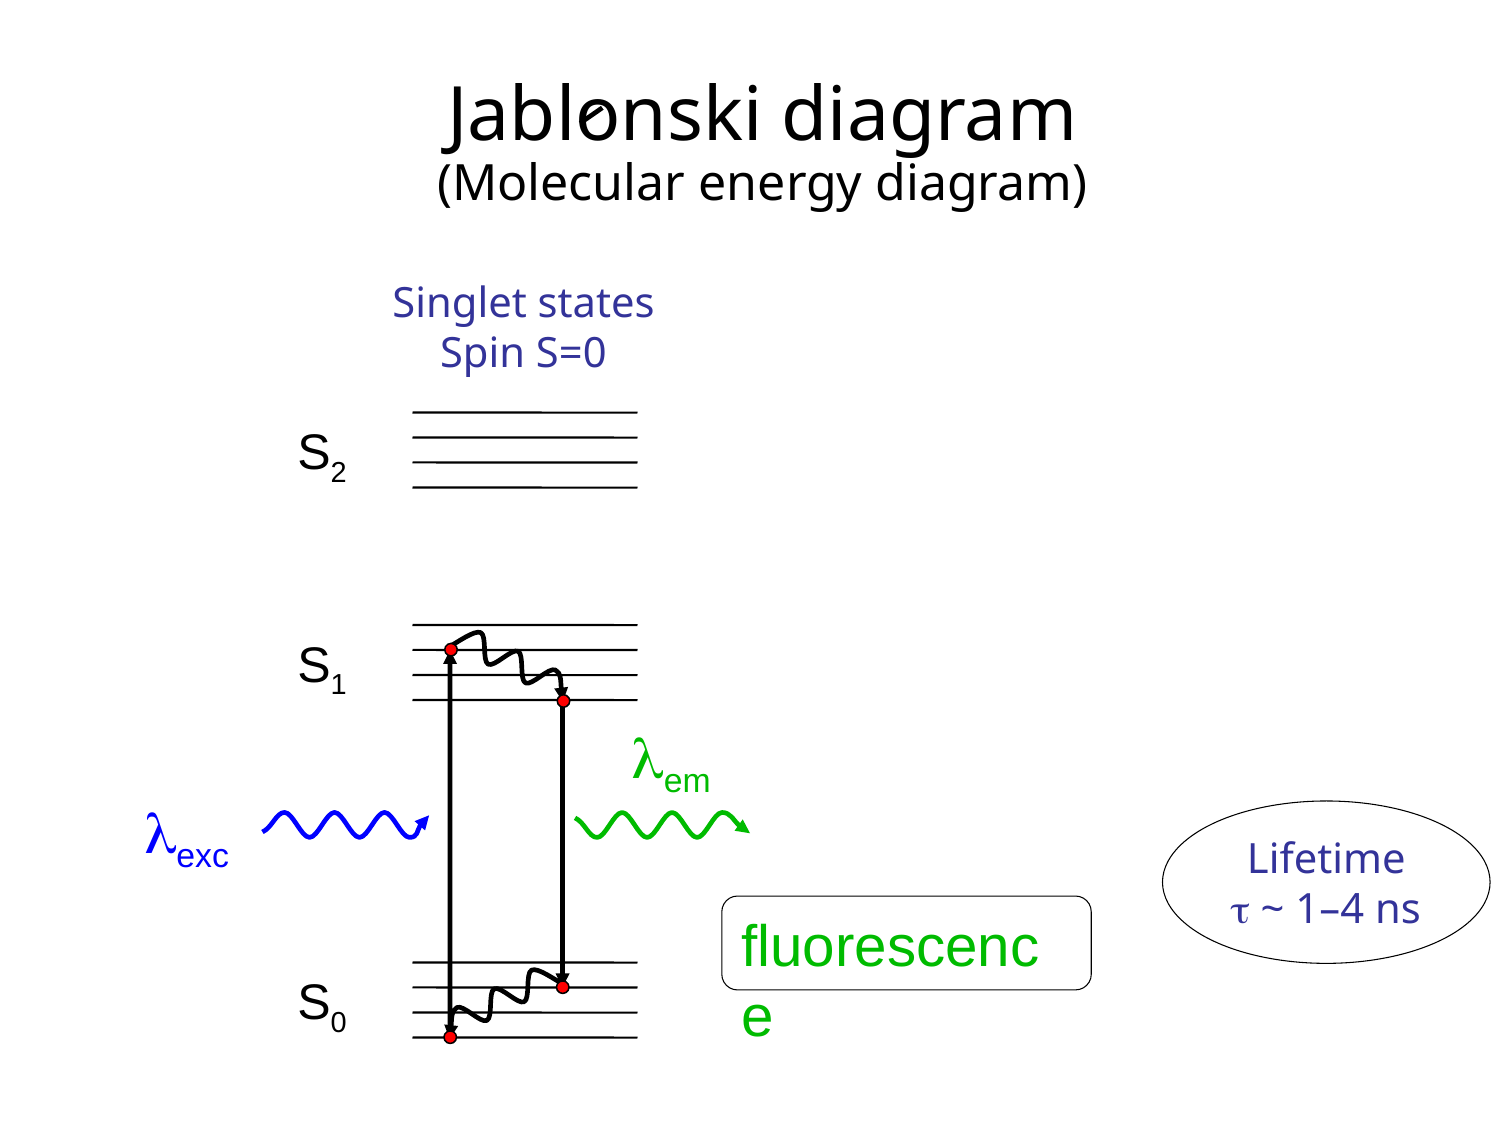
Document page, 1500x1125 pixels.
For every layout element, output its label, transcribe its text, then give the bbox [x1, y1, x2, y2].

text_box em [616, 712, 726, 807]
text_box Singlet states Spin S=0 [377, 268, 670, 384]
text_box S0 [282, 962, 362, 1046]
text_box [412, 412, 638, 488]
text_box [262, 812, 430, 838]
text_box S2 [282, 412, 362, 496]
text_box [412, 962, 638, 1038]
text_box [412, 624, 638, 701]
text_box [574, 812, 751, 838]
text_box Jablonski diagram (Molecular energy diagram) [137, 68, 1388, 219]
text_box S1 [282, 624, 362, 708]
text_box exc [129, 787, 245, 882]
text_box fluorescence [721, 896, 1092, 990]
text_box Lifetime  ~ 1–4 ns [1162, 800, 1491, 964]
